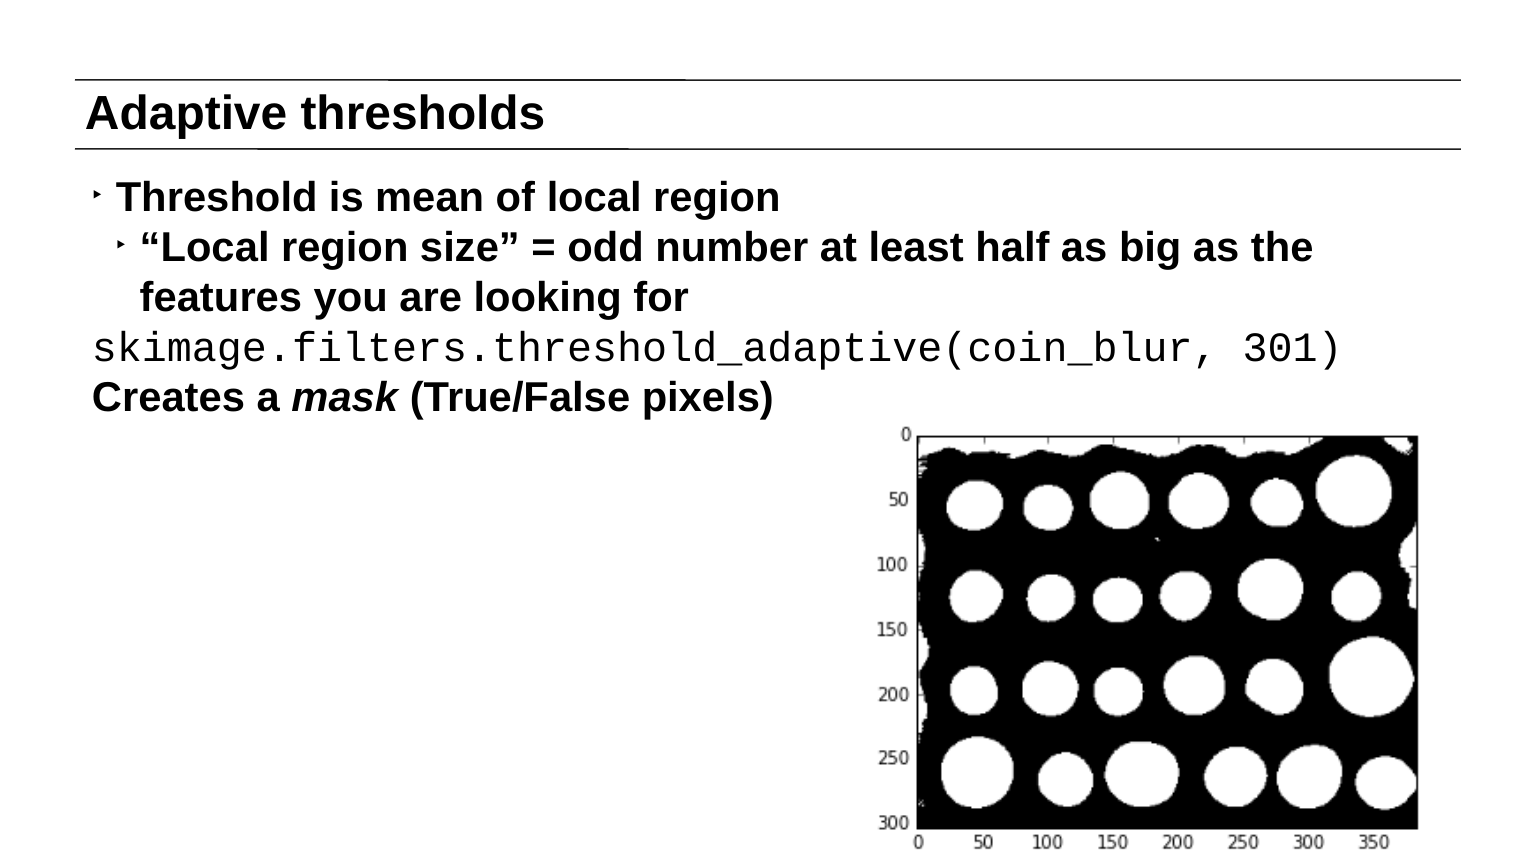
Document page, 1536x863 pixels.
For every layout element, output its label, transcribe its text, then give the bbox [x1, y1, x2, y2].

picture [868, 417, 1425, 863]
title Adaptive thresholds [76, 82, 1369, 160]
list Threshold is mean of local region “Local region size” = odd number at least half as big as the features you are looking for skimage.filters.threshold_adaptive(coin_blur, 301) Creates a mask (True/False pixels) [76, 160, 1460, 610]
